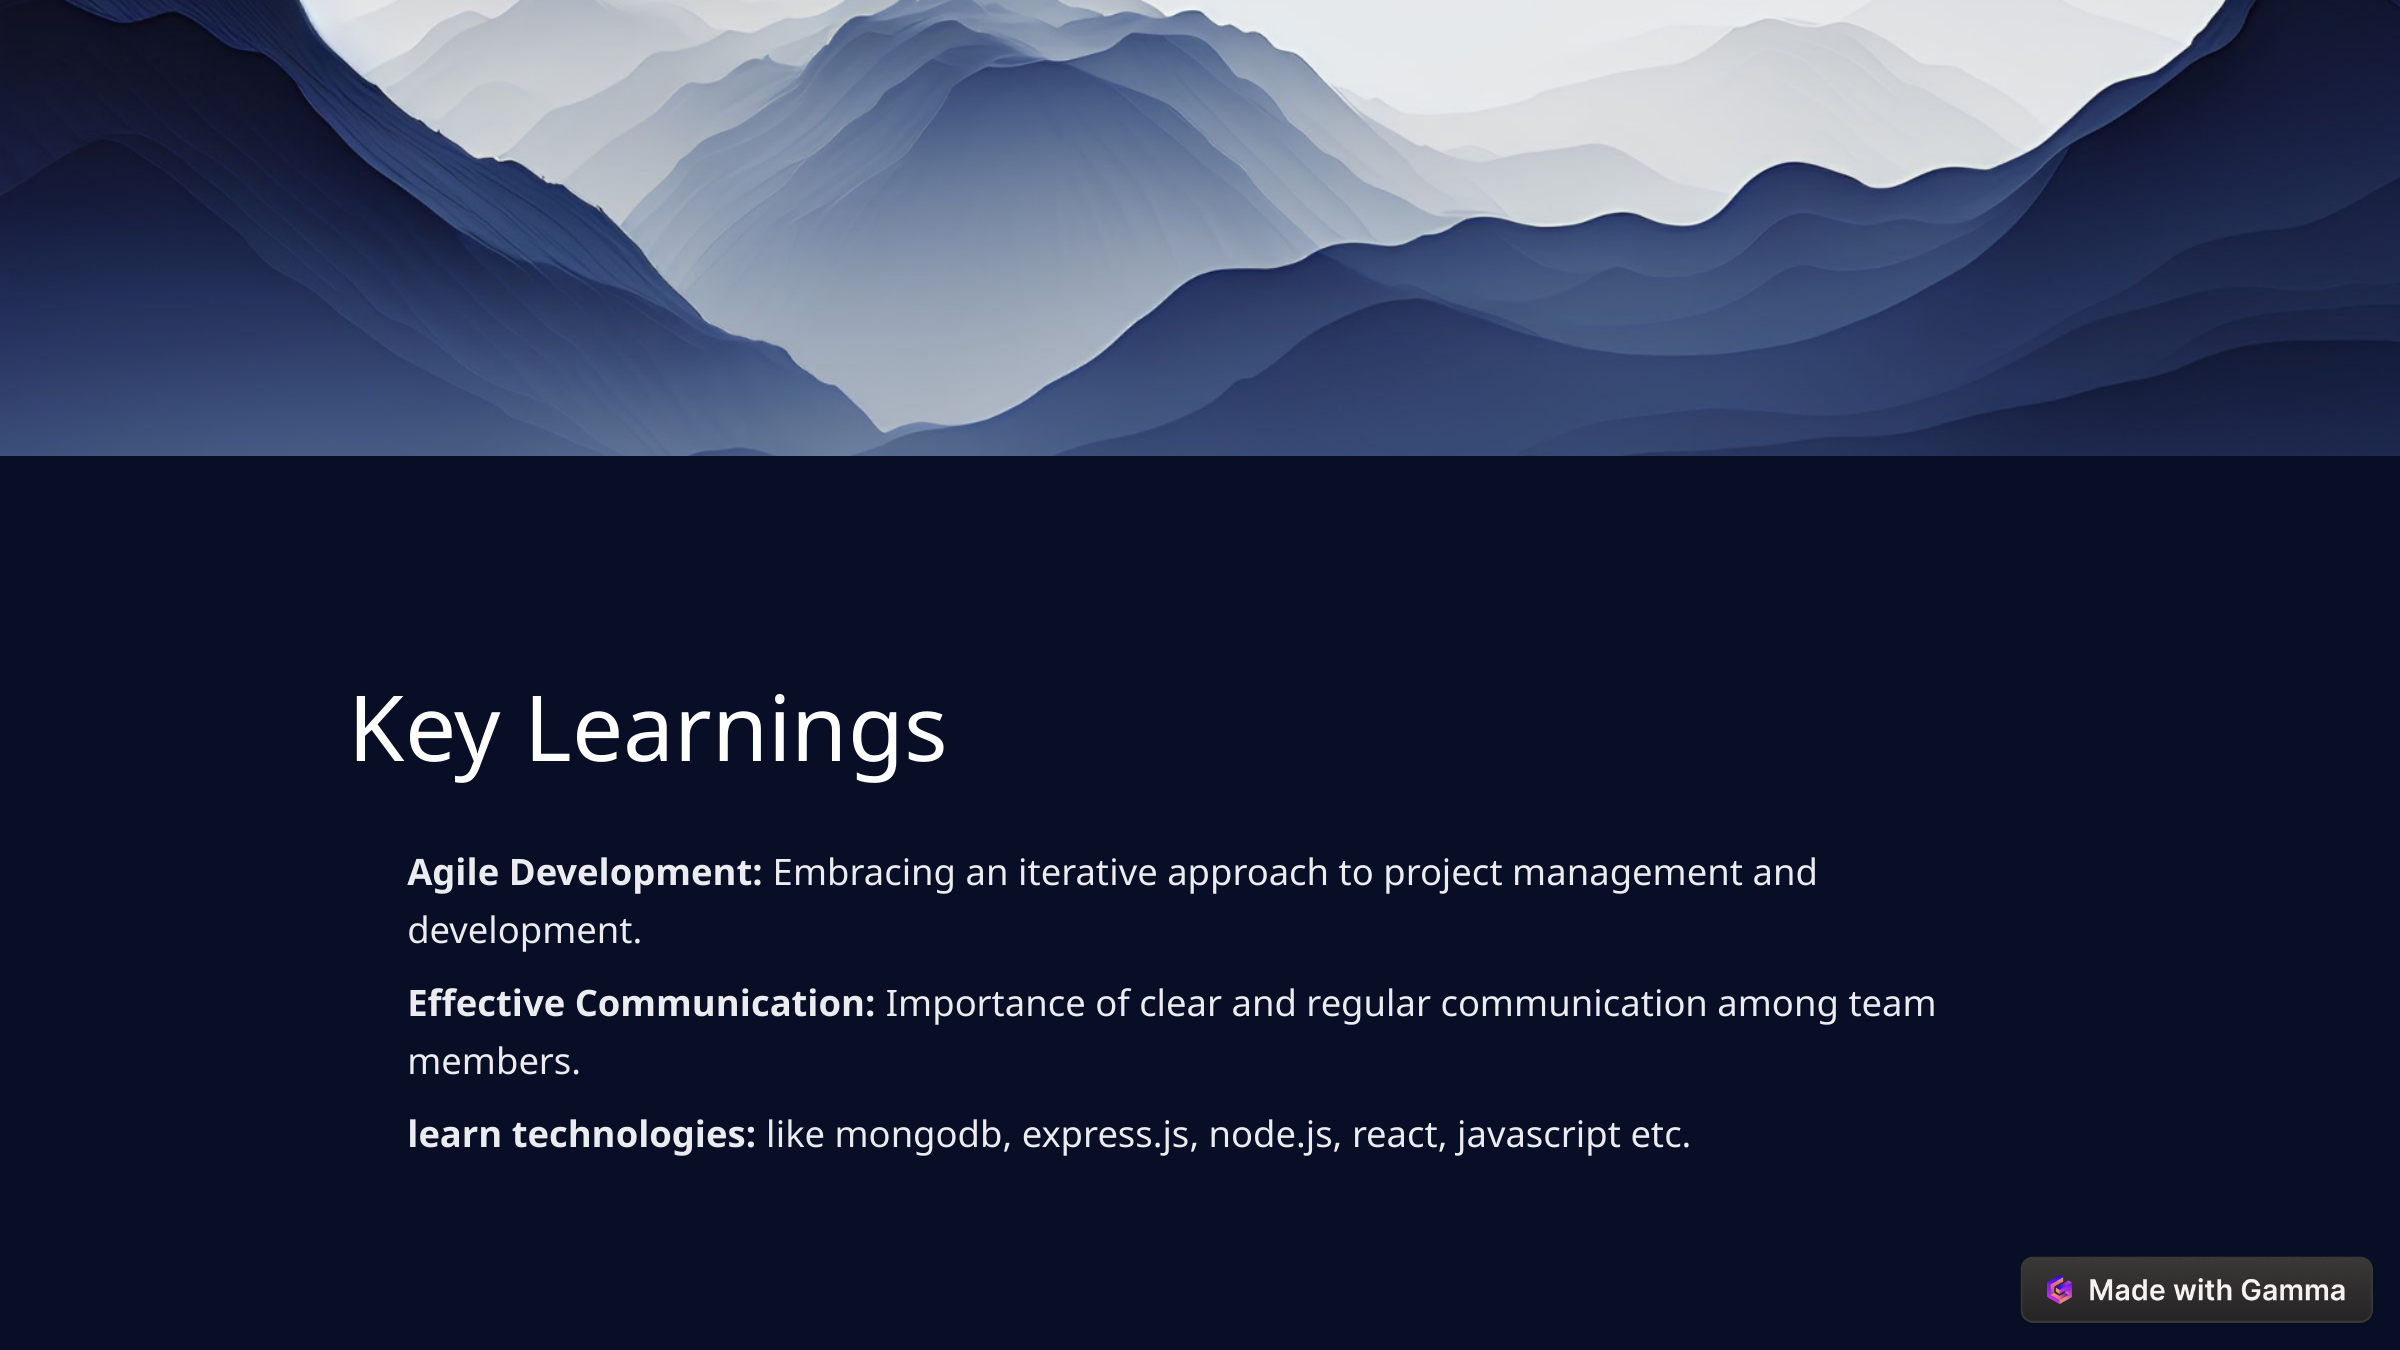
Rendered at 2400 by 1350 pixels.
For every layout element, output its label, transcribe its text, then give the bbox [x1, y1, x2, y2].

text_box Effective Communication: Importance of clear and regular communication among team members. [392, 957, 2066, 1075]
text_box Key Learnings [334, 658, 1064, 773]
picture [2008, 1244, 2385, 1335]
text_box Agile Development: Embracing an iterative approach to project management and development. [392, 826, 2066, 944]
text_box [0, 456, 2400, 1350]
text_box learn technologies: like mongodb, express.js, node.js, react, javascript etc. [392, 1089, 2066, 1148]
picture [0, 0, 2400, 456]
